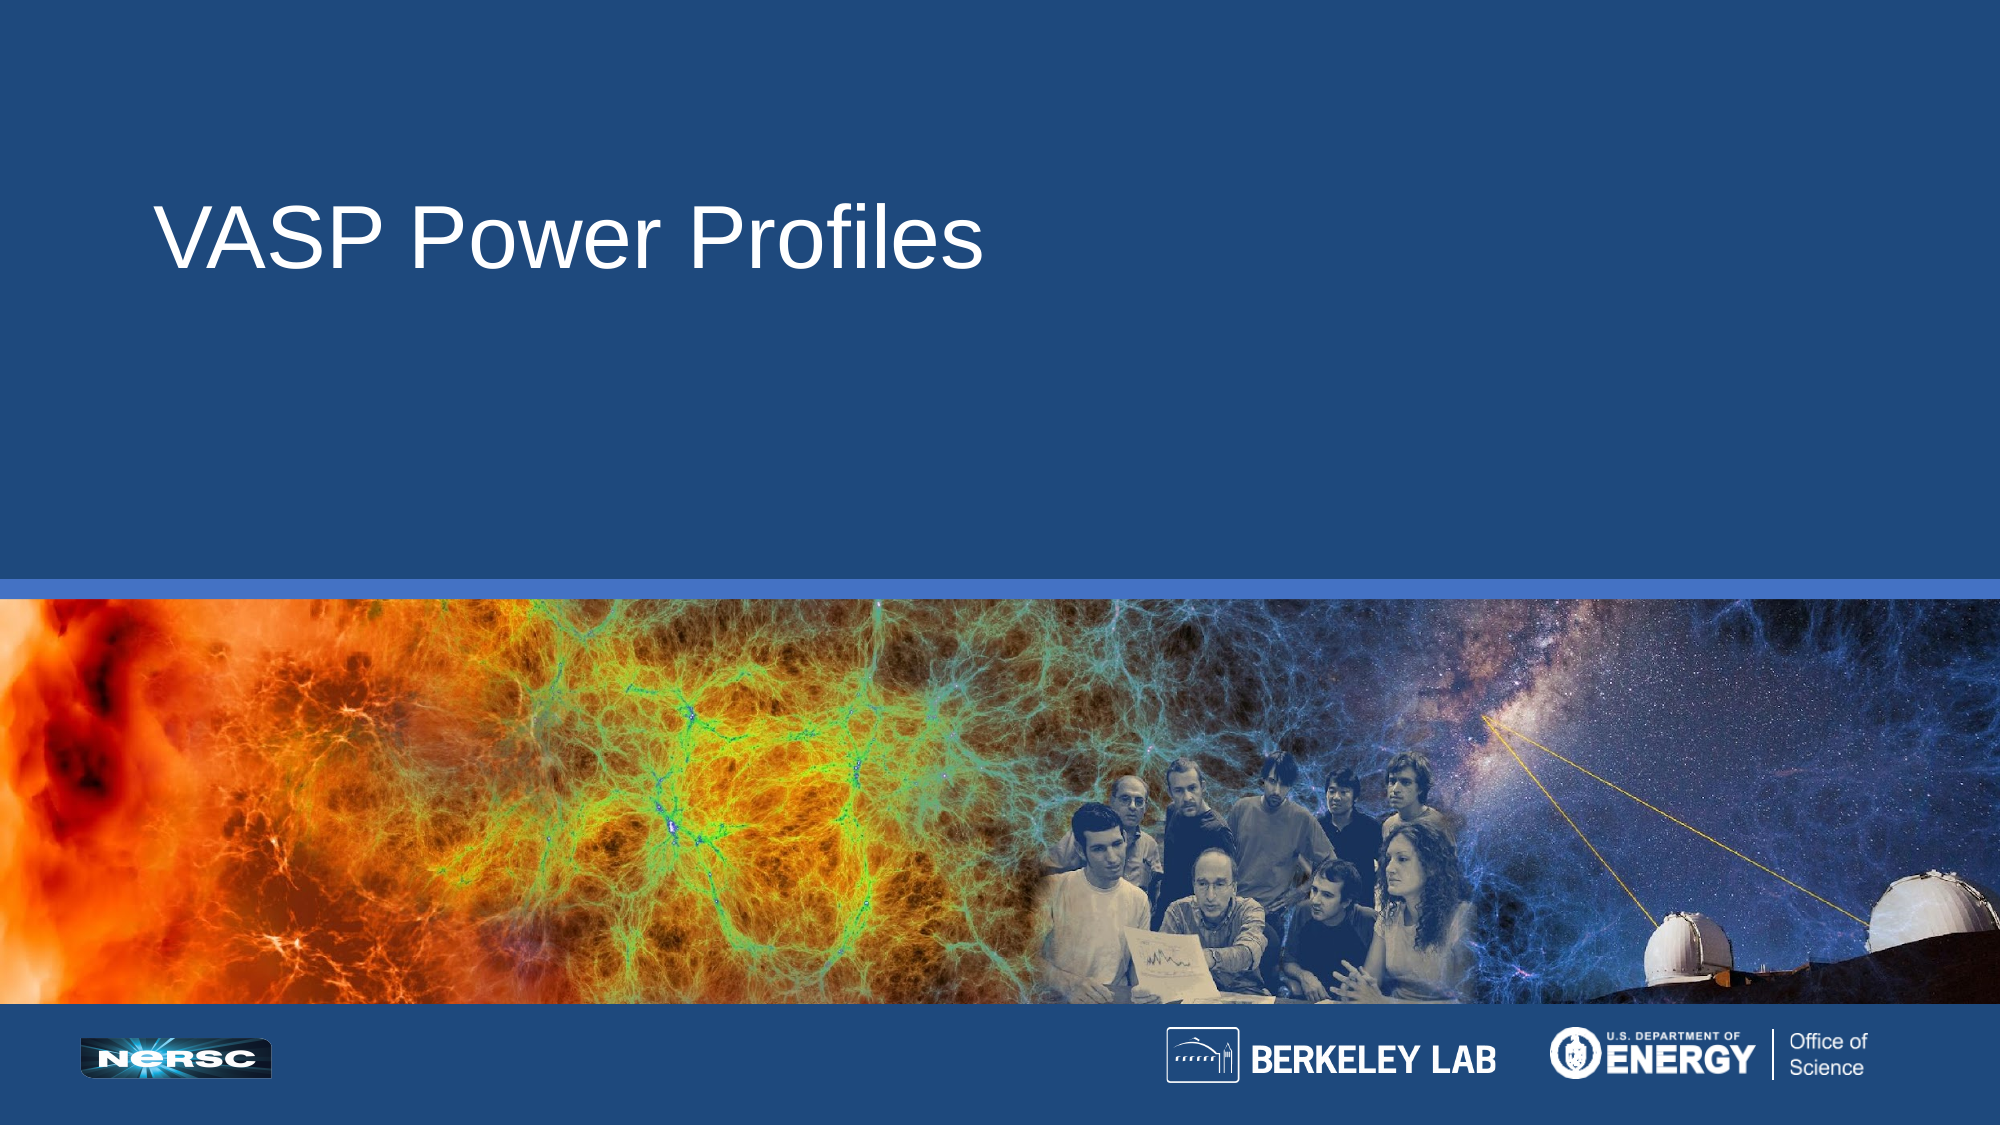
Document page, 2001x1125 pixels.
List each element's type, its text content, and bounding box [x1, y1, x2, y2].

picture [57, 1014, 278, 1085]
picture [1790, 1033, 1868, 1075]
picture [1166, 1027, 1496, 1083]
picture [0, 600, 2000, 1004]
picture [1550, 1027, 1756, 1079]
title VASP Power Profiles [153, 162, 1884, 271]
